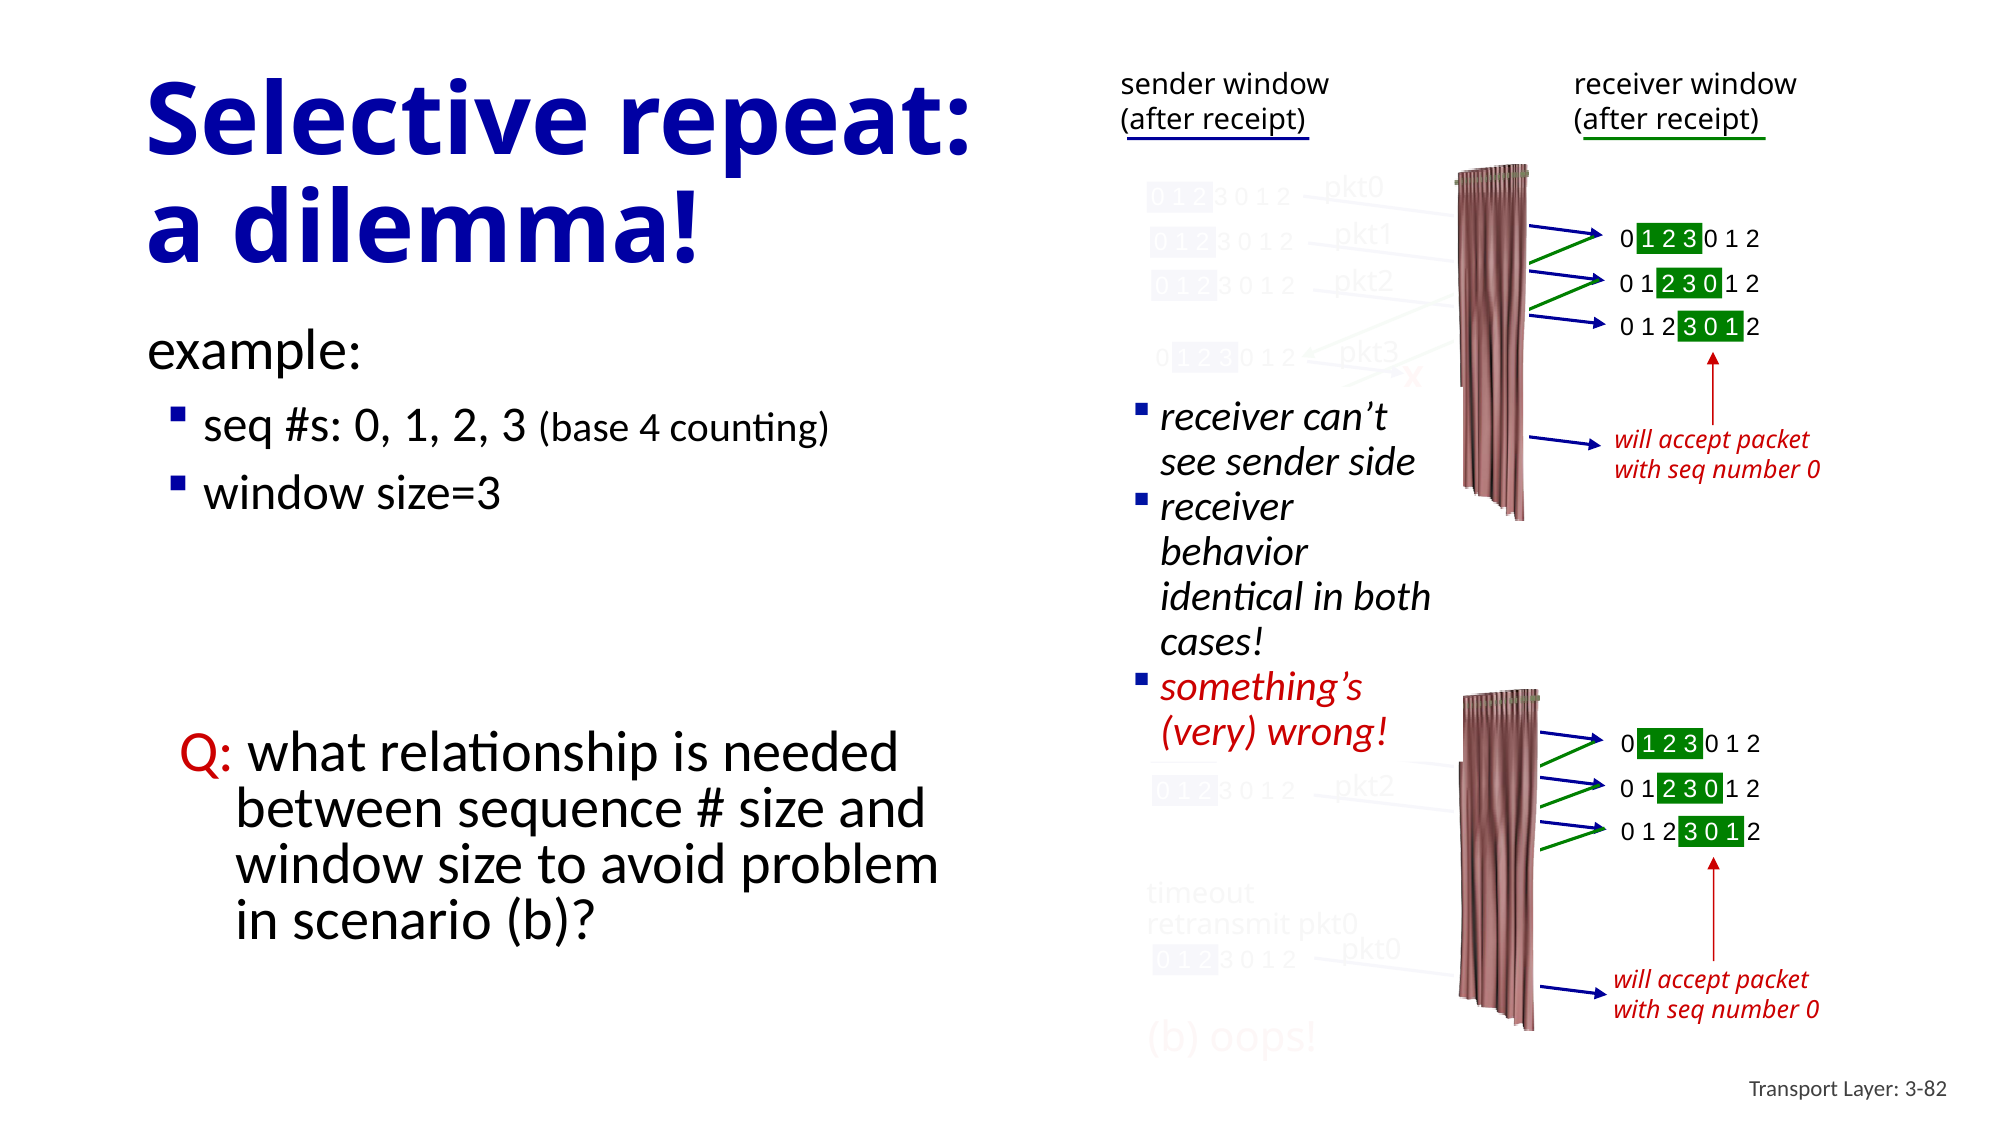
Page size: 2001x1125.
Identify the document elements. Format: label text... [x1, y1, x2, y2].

slide_number Transport Layer: 3-82 [1512, 1056, 1963, 1117]
title Selective repeat: a dilemma! [130, 66, 1113, 286]
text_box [1113, 57, 1837, 492]
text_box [1540, 666, 1836, 1032]
text_box Q: what relationship is needed between sequence # size and window size to avoid problem in scenario (b)? [164, 647, 992, 1035]
text_box example: seq #s: 0, 1, 2, 3 (base 4 counting) window size=3 [130, 311, 1036, 530]
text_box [1084, 160, 1540, 1074]
